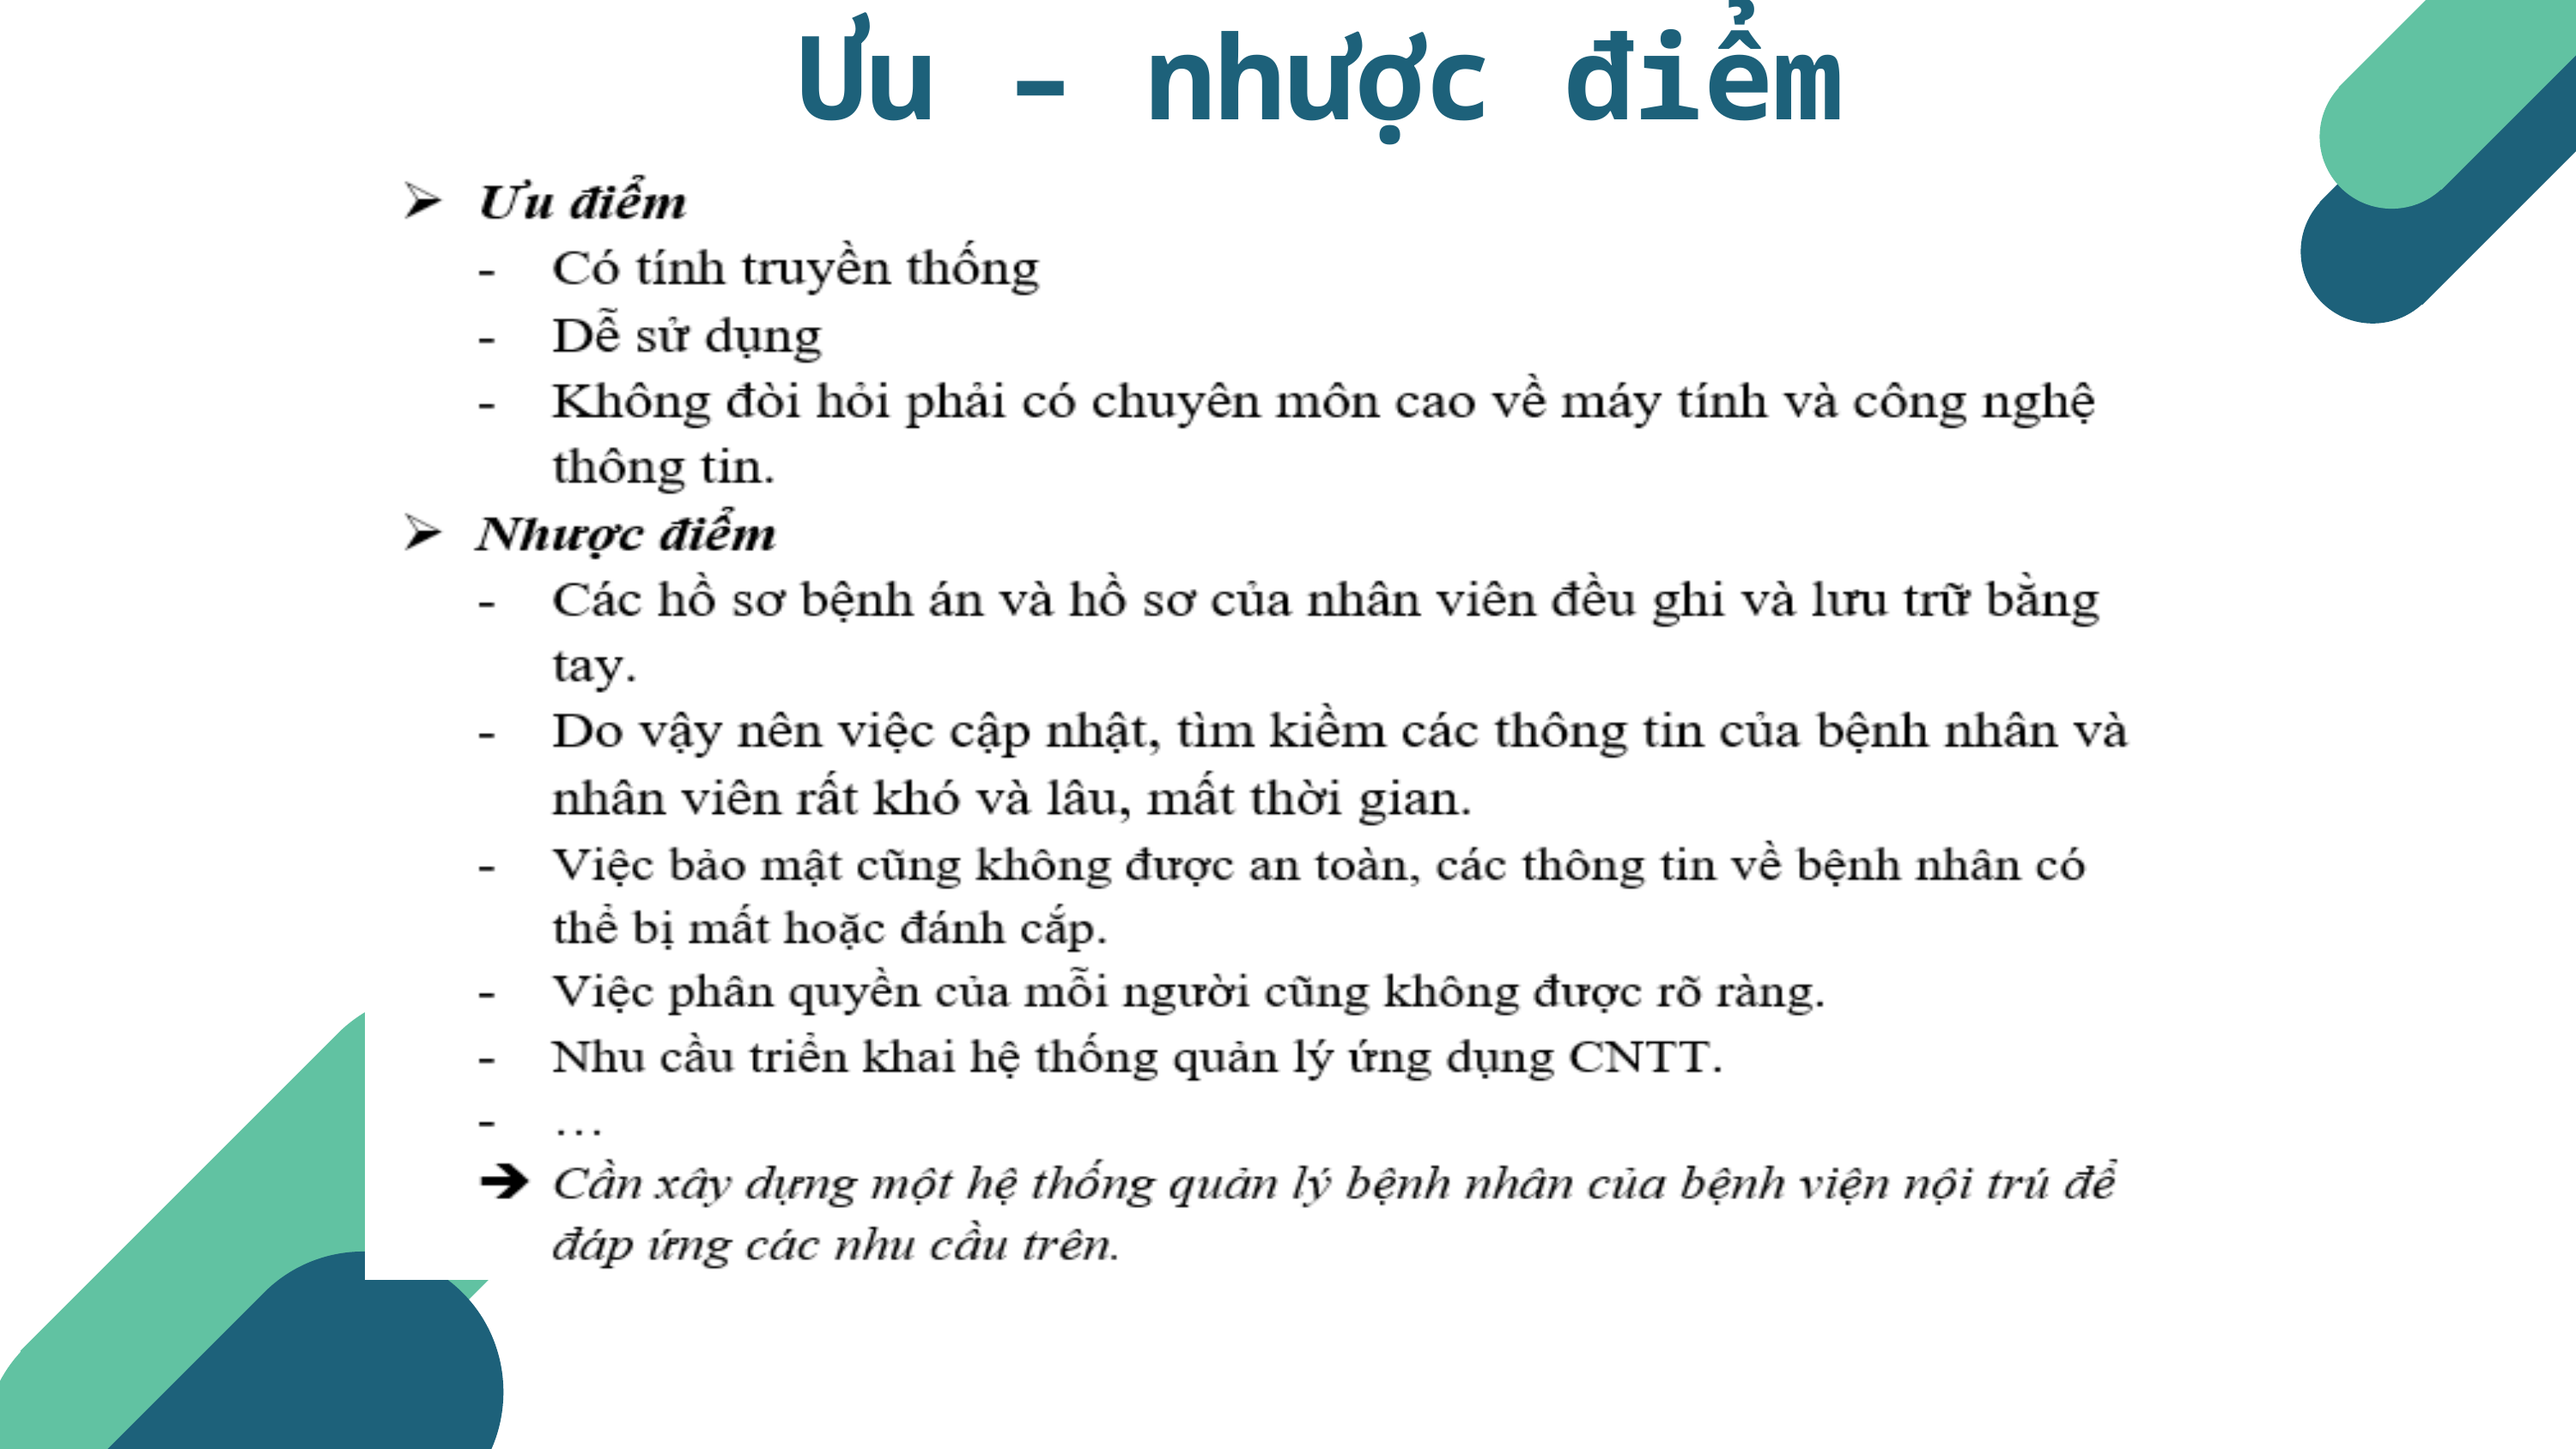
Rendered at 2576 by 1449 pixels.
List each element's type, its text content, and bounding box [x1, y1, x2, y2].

text_box Ưu – nhược điểm [494, 63, 2147, 143]
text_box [0, 917, 653, 1449]
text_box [2258, 0, 2576, 366]
picture [364, 168, 2187, 1280]
